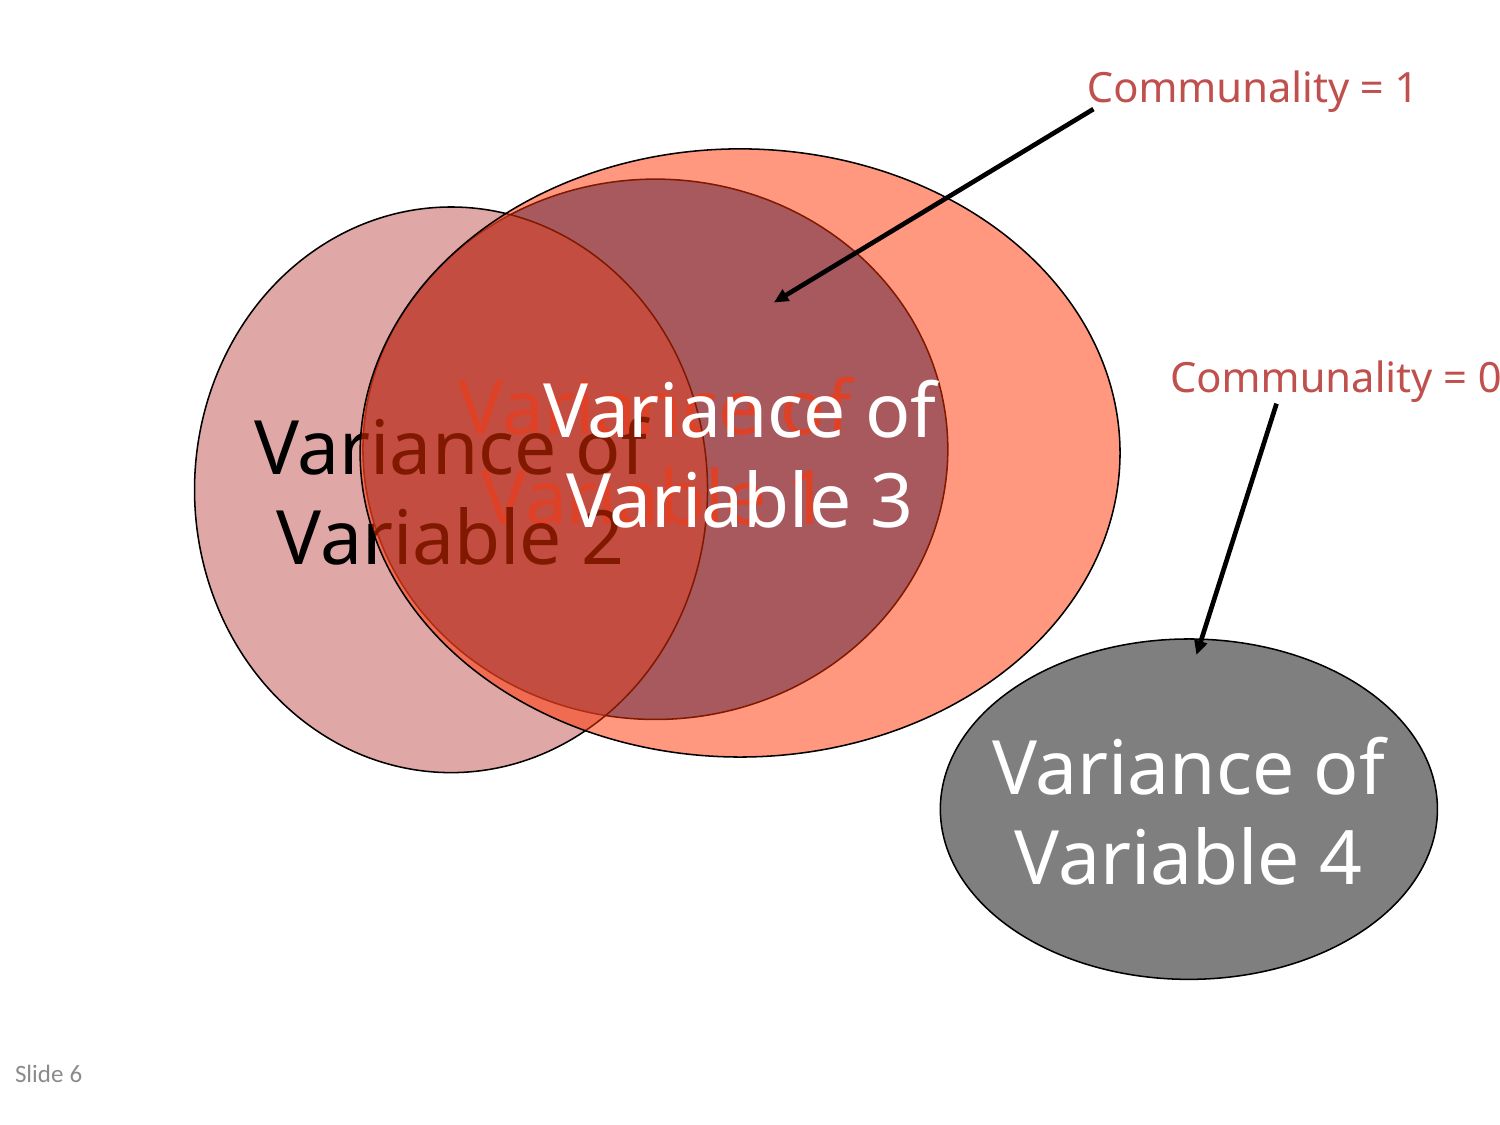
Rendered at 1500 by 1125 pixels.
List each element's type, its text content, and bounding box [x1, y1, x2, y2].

slide_number Slide 6 [0, 1042, 141, 1103]
text_box [774, 108, 1094, 303]
text_box Communality = 1 [1072, 53, 1434, 119]
text_box Variance of Variable 4 [940, 638, 1438, 980]
text_box Variance of Variable 2 [194, 206, 585, 773]
text_box Communality = 0 [1155, 343, 1500, 408]
text_box Variance of Variable 3 [360, 148, 1121, 758]
text_box [1194, 403, 1277, 655]
